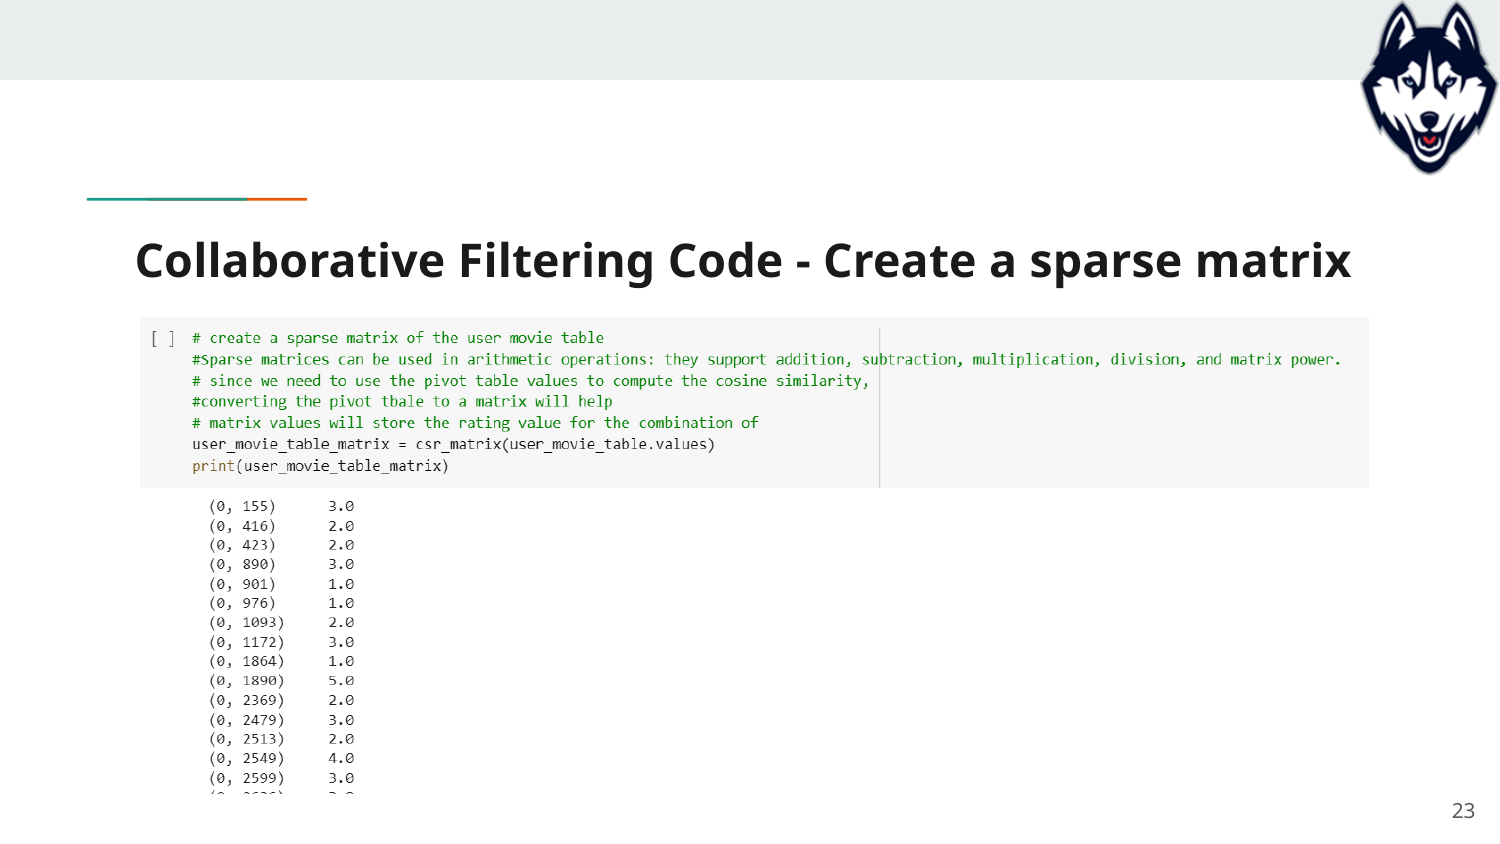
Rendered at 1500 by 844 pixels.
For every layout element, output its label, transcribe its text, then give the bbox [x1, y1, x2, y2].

picture [130, 314, 1369, 794]
picture [1359, 0, 1500, 177]
slide_number ‹#› [1400, 779, 1491, 844]
title Collaborative Filtering Code - Create a sparse matrix [119, 216, 1381, 305]
